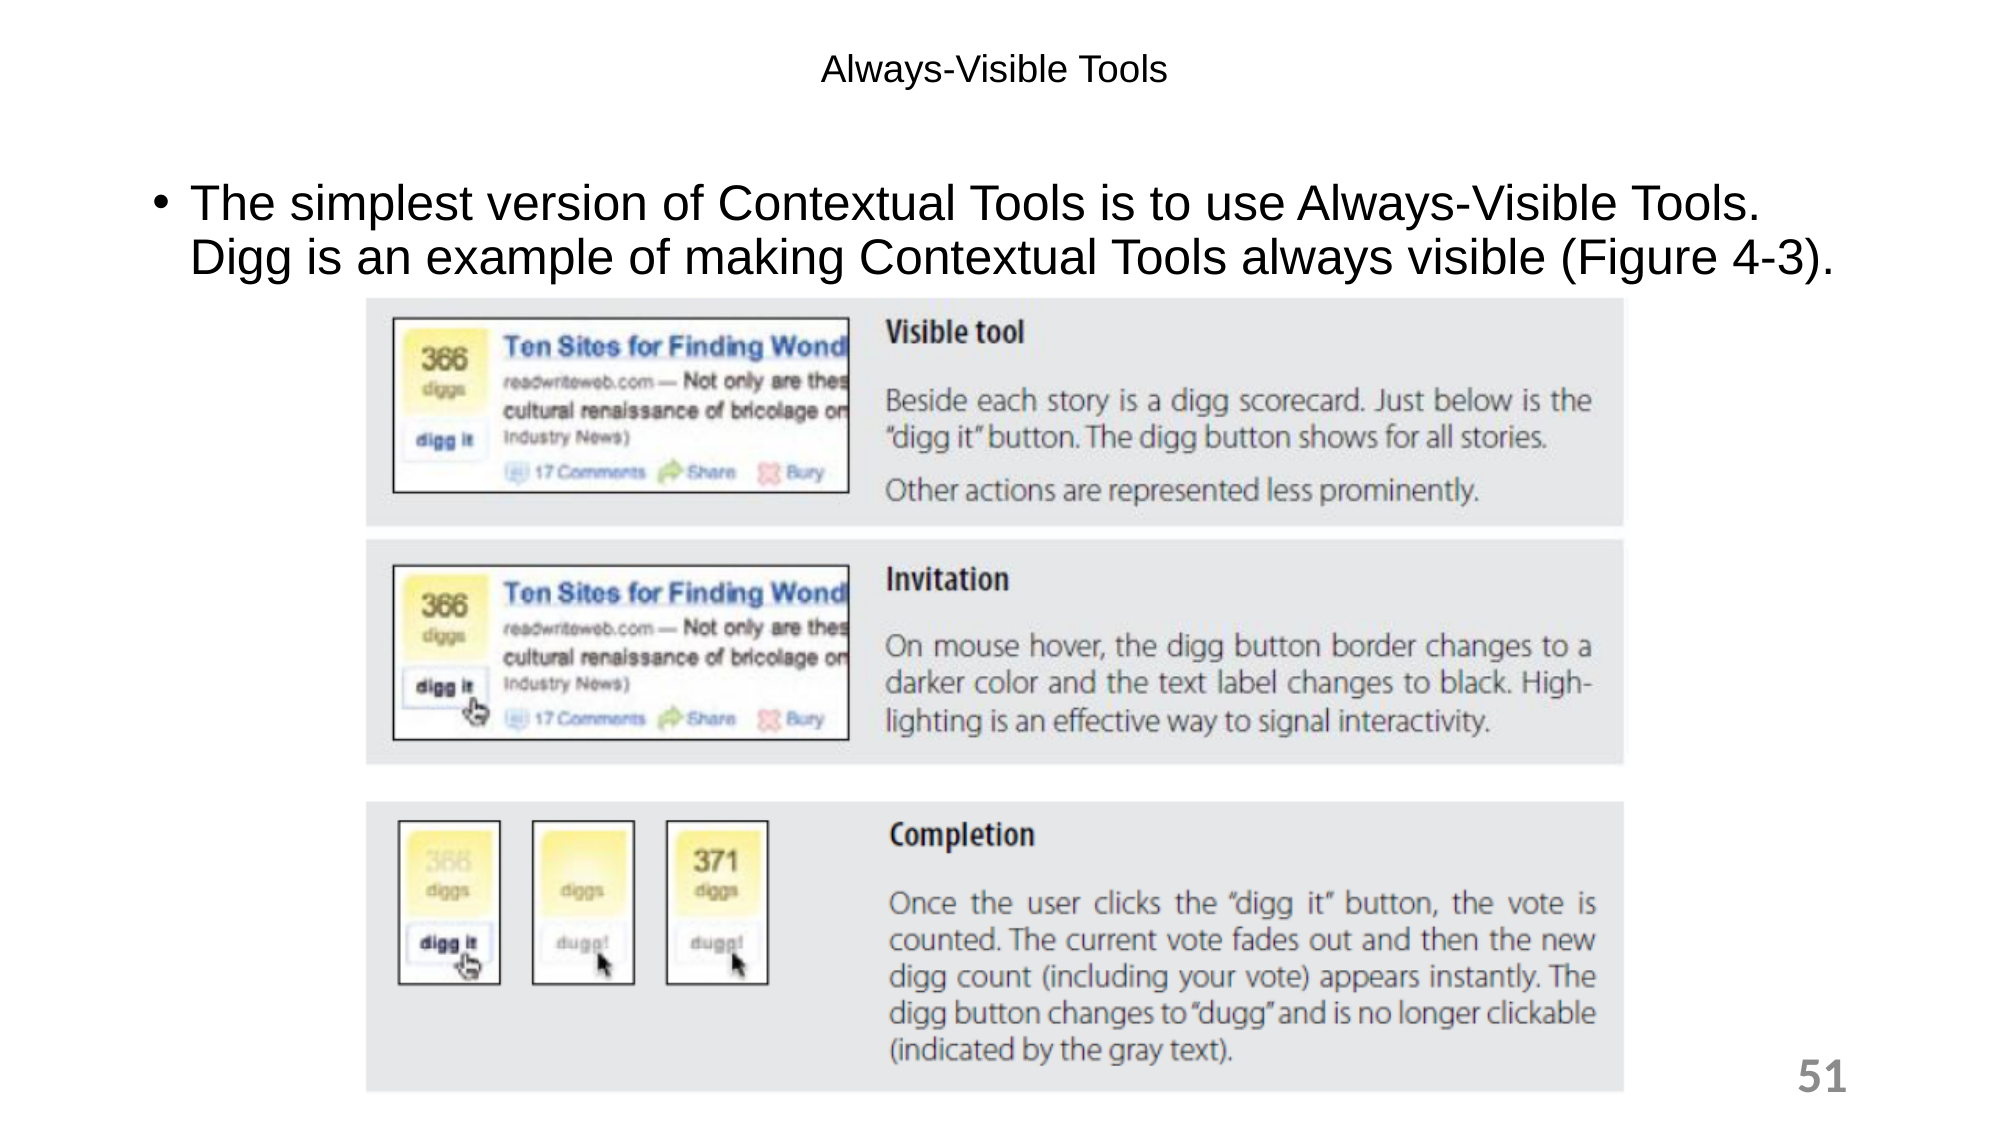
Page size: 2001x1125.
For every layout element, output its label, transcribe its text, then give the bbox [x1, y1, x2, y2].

title Always-Visible Tools [137, 0, 1863, 146]
slide_number 51 [1412, 1042, 1863, 1103]
picture [357, 292, 1643, 1102]
list The simplest version of Contextual Tools is to use Always-Visible Tools. Digg is an example of making Contextual Tools always visible (Figure 4-3). [137, 170, 1863, 1014]
